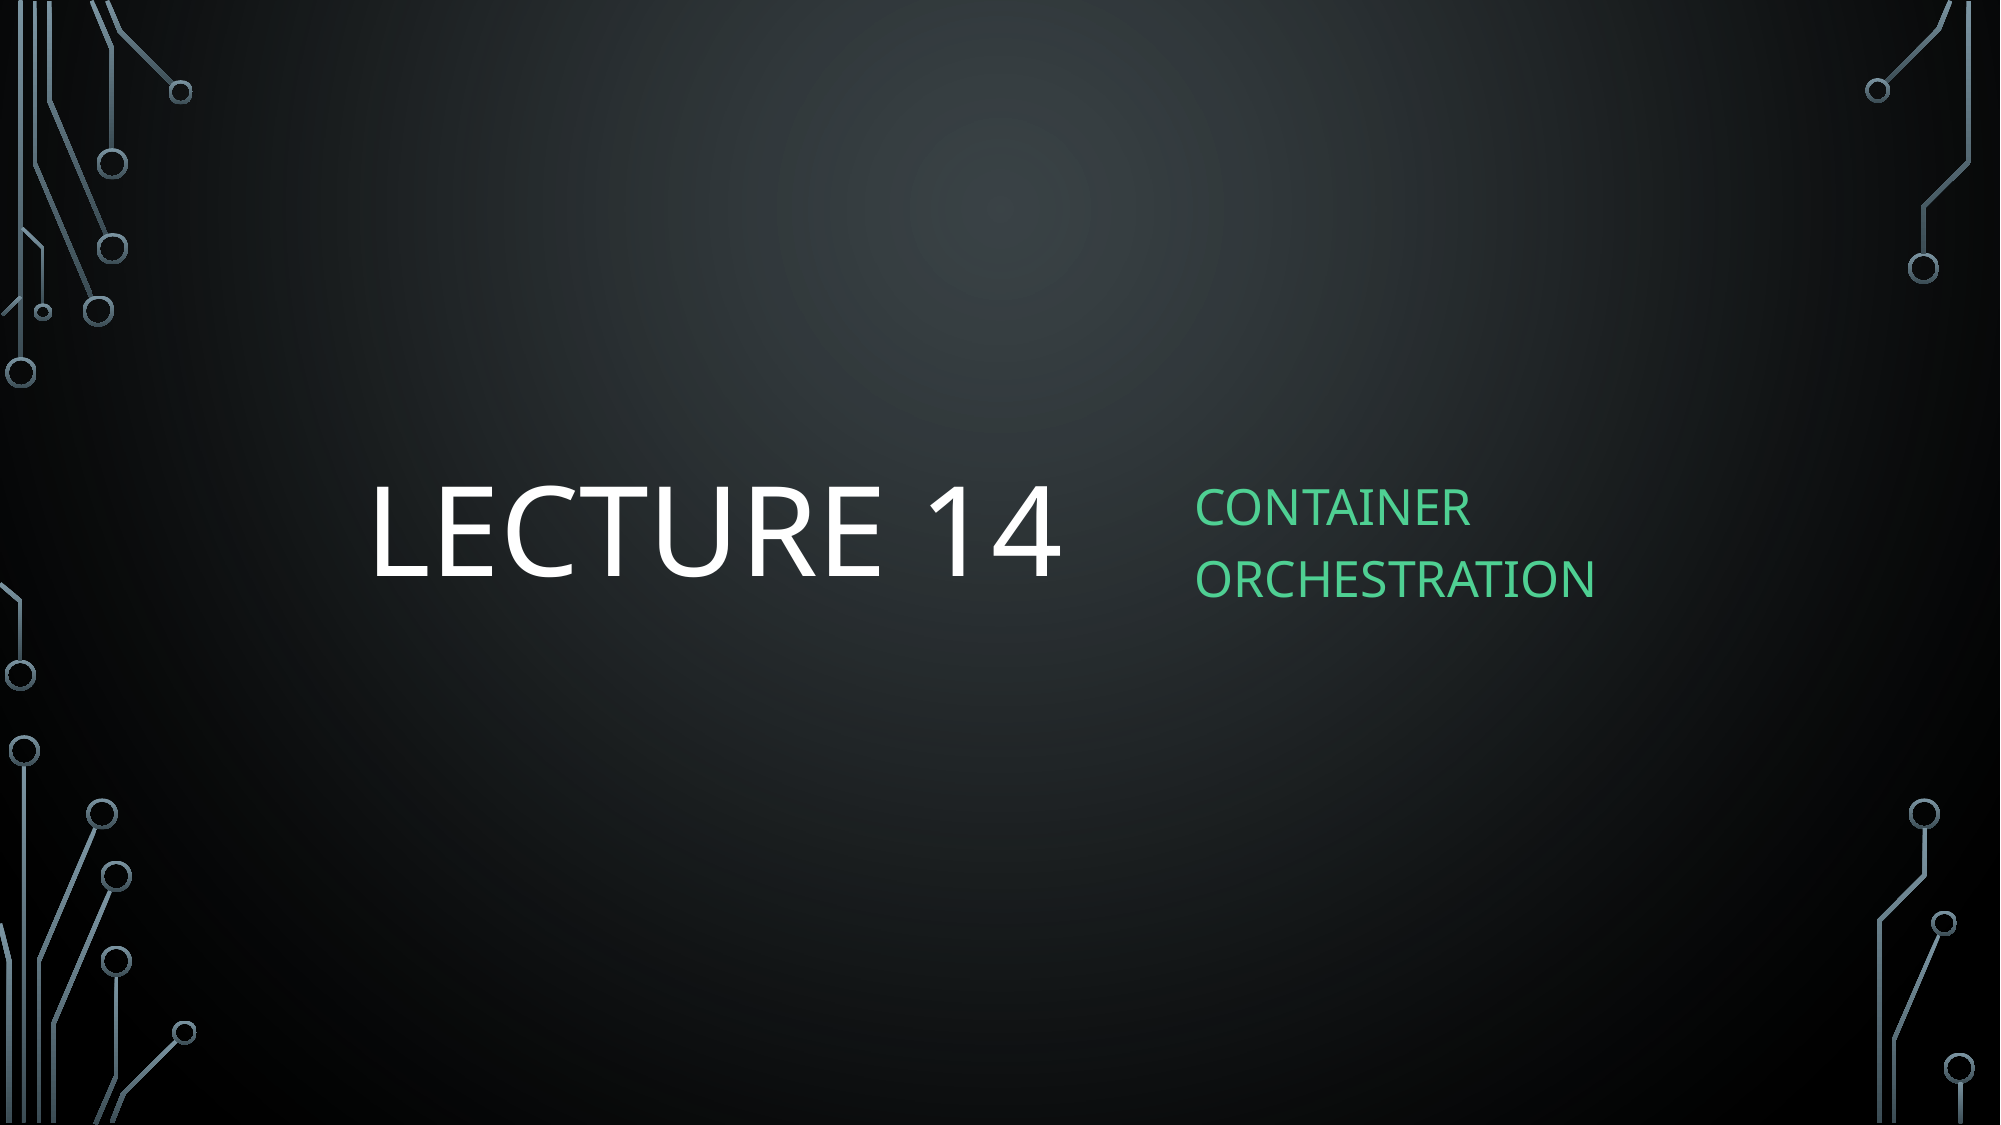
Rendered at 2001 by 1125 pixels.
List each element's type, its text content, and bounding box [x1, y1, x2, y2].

list Container Orchestration [1179, 184, 1879, 888]
title Lecture 14 [335, 184, 1078, 888]
